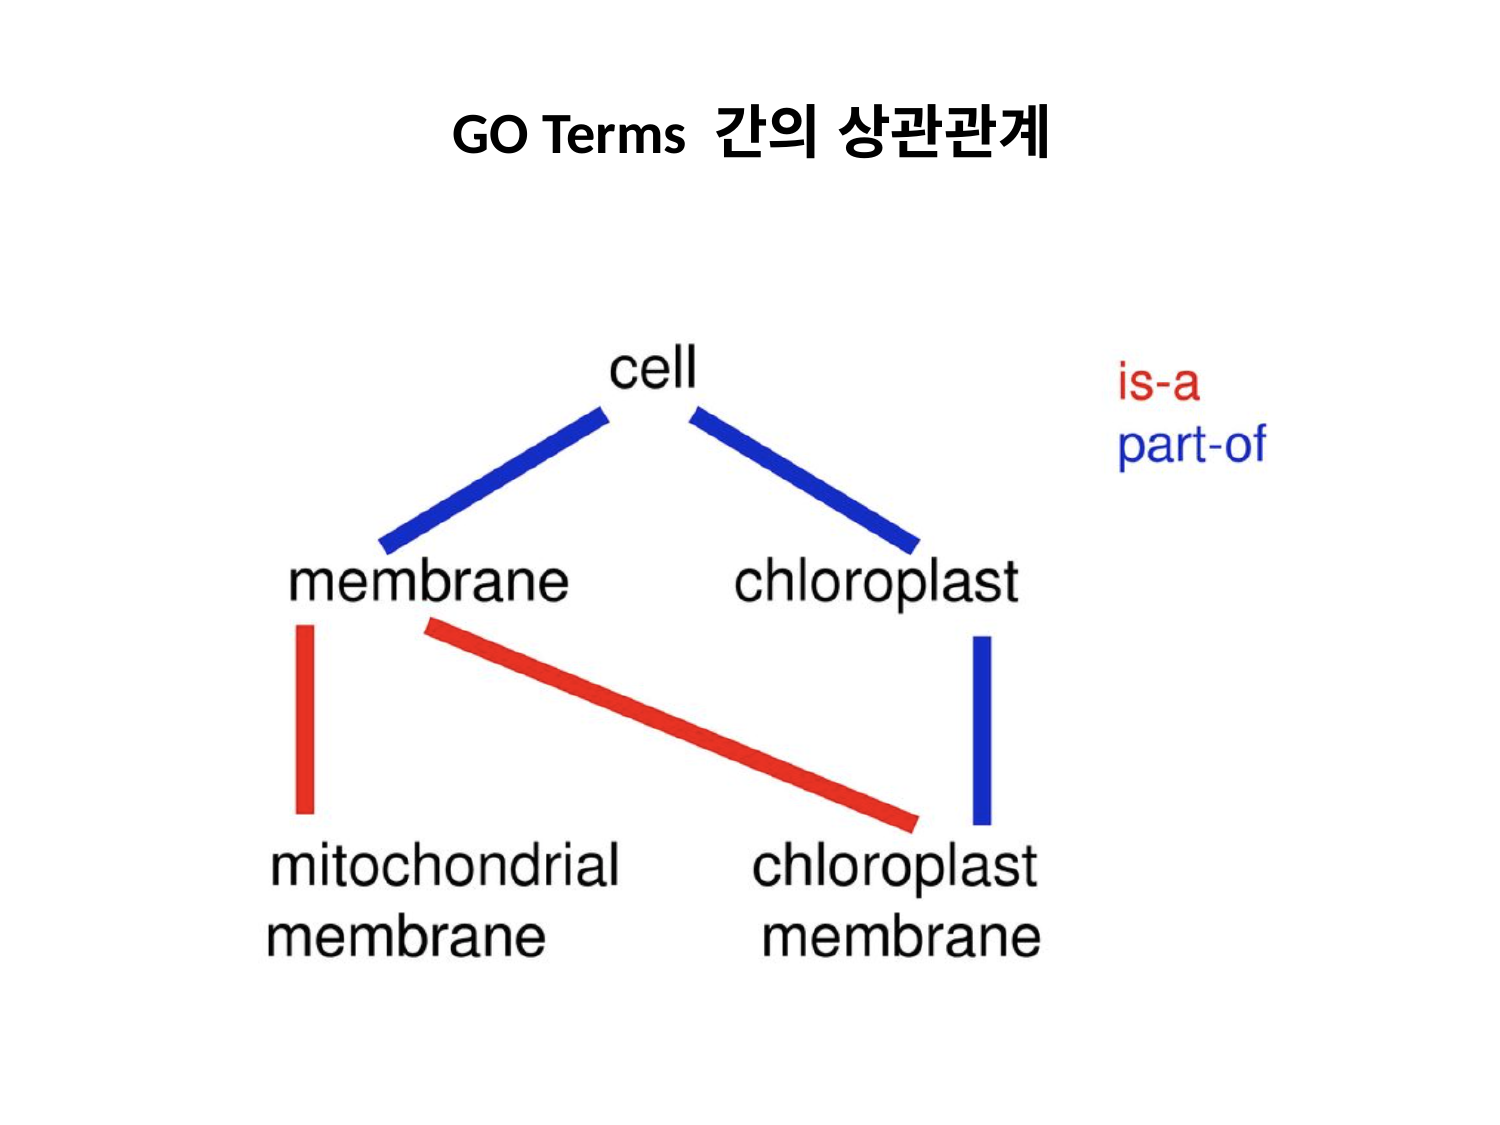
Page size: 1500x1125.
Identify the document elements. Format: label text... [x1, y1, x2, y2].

picture [183, 241, 1317, 977]
text_box GO Terms 간의 상관관계 [437, 87, 1083, 173]
